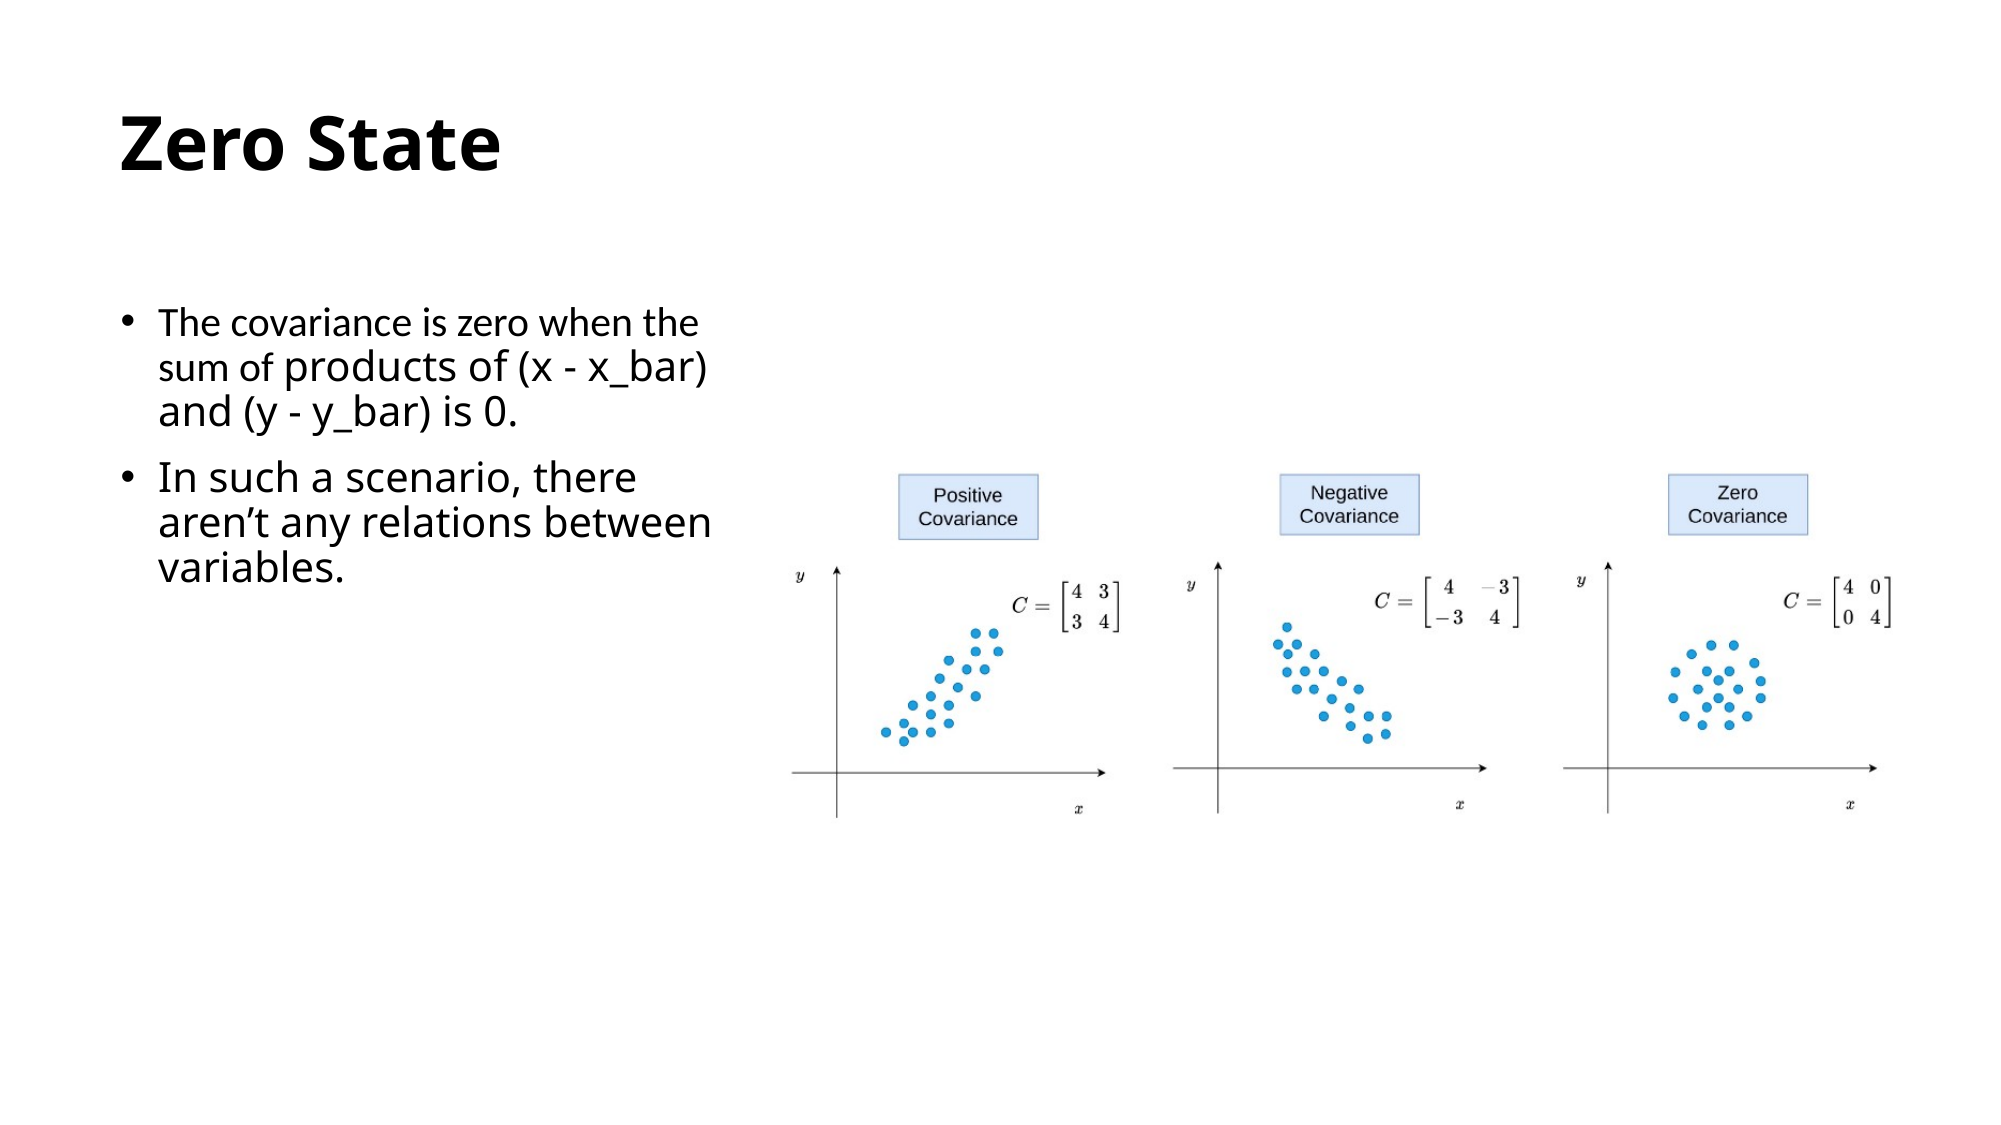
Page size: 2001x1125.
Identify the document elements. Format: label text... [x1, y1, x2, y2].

picture [771, 420, 1895, 924]
list The covariance is zero when the sum of products of (x - x_bar) and (y - y_bar) is 0. In such a scenario, there aren’t any relations between variables. [105, 292, 763, 1014]
title Zero State [105, 52, 1895, 240]
